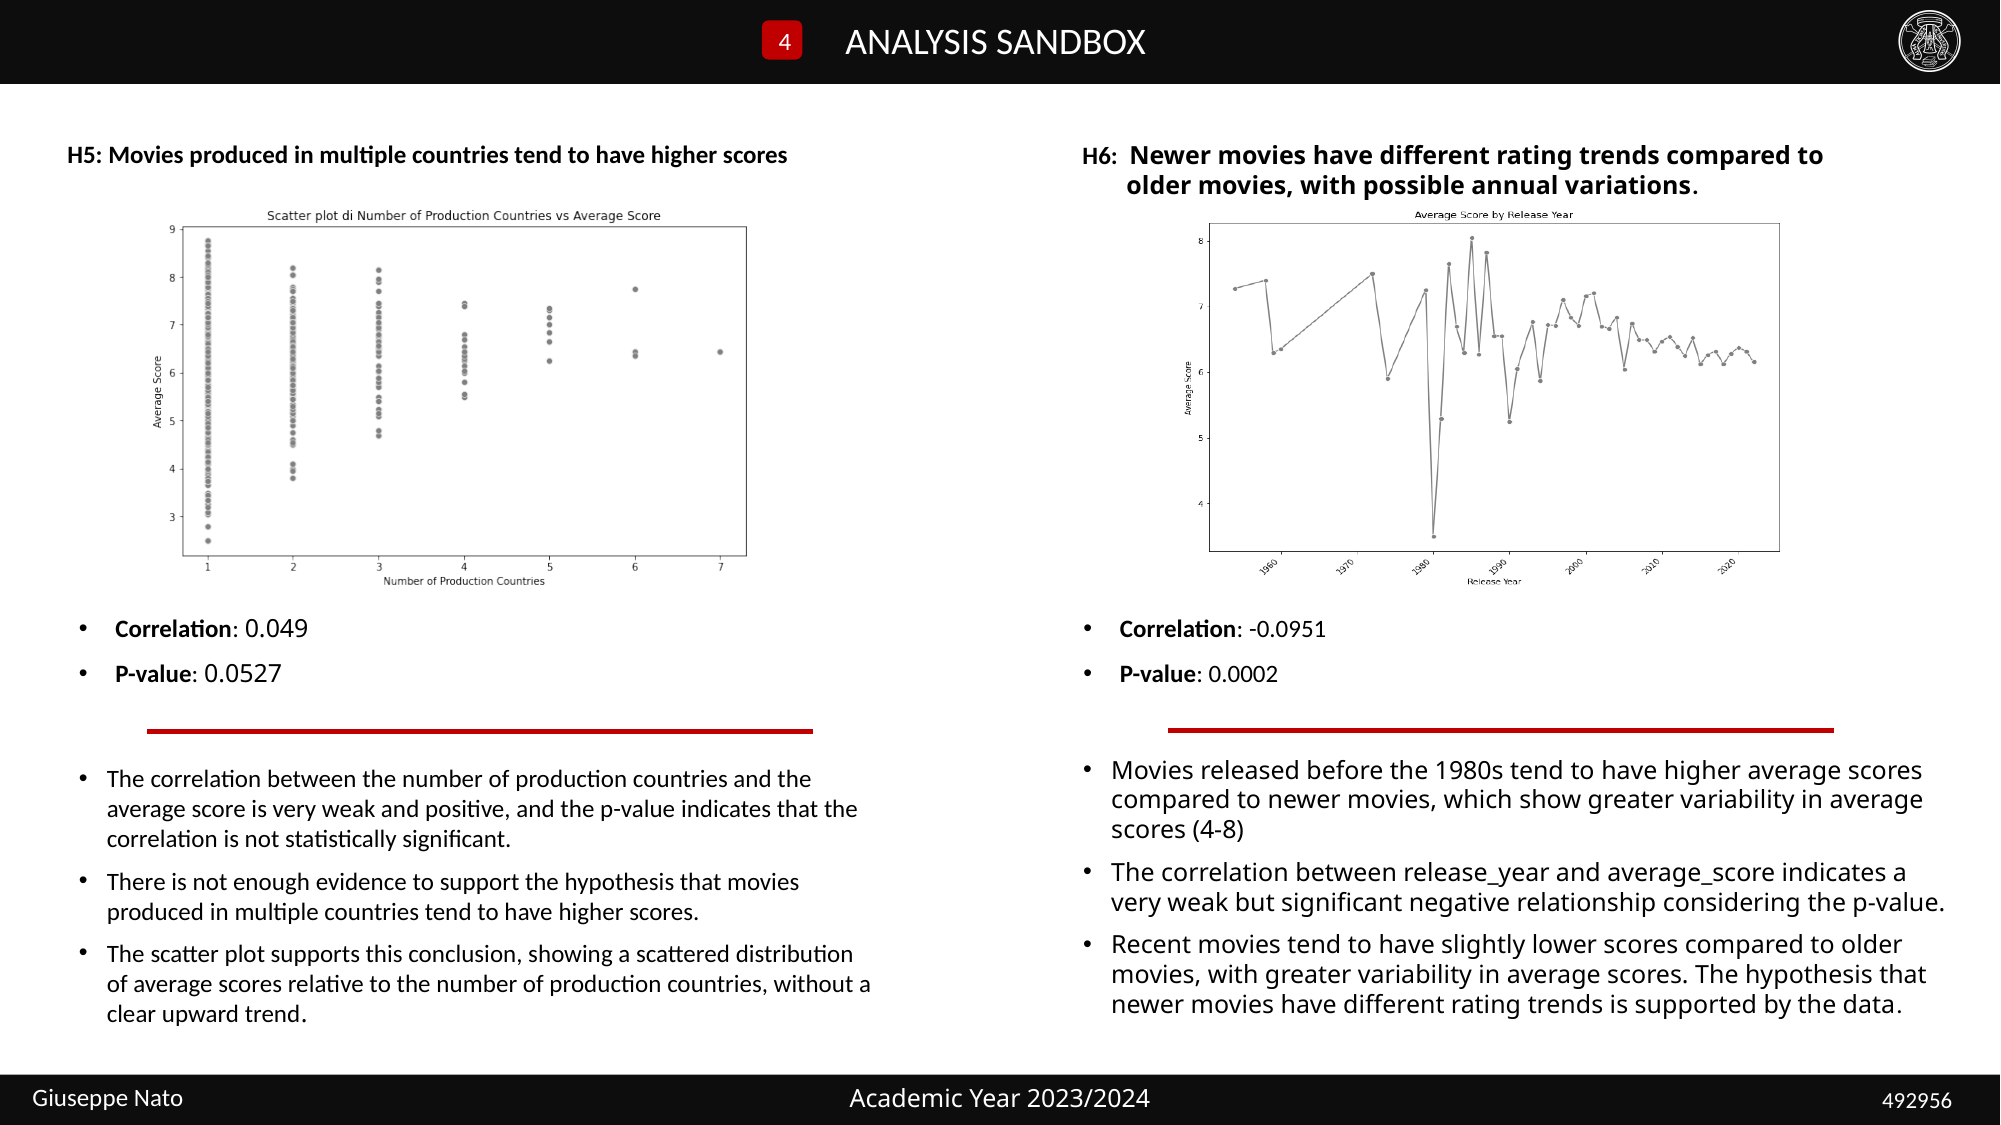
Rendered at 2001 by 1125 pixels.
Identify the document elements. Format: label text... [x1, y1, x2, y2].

text_box Correlation: 0.049 P-value: 0.0527 [63, 590, 713, 695]
text_box Movies released before the 1980s tend to have higher average scores compared to newer movies, which show greater variability in average scores (4-8) The correlation between release_year and average_score indicates a very weak but significant negative relationship considering the p-value. Recent movies tend to have slightly lower scores compared to older movies, with greater variability in average scores. The hypothesis that newer movies have different rating trends is supported by the data. [1068, 746, 1964, 1026]
text_box Academic Year 2023/2024 [0, 1074, 2000, 1125]
picture [1179, 205, 1785, 591]
text_box H5: Movies produced in multiple countries tend to have higher scores [52, 131, 932, 221]
text_box 4 [760, 19, 804, 61]
text_box 492956 [1867, 1078, 1968, 1121]
picture [1894, 10, 1969, 74]
text_box Giuseppe Nato [17, 1074, 199, 1120]
picture [147, 203, 752, 594]
title ANALYSIS SANDBOX [0, 0, 2000, 84]
text_box The correlation between the number of production countries and the average score is very weak and positive, and the p-value indicates that the correlation is not statistically significant. There is not enough evidence to support the hypothesis that movies produced in multiple countries tend to have higher scores. The scatter plot supports this conclusion, showing a scattered distribution of average scores relative to the number of production countries, without a clear upward trend. [63, 755, 889, 1035]
text_box H6: Newer movies have different rating trends compared to older movies, with possible annual variations. [1067, 132, 1895, 252]
text_box Correlation: -0.0951 P-value: 0.0002 [1068, 590, 1718, 695]
